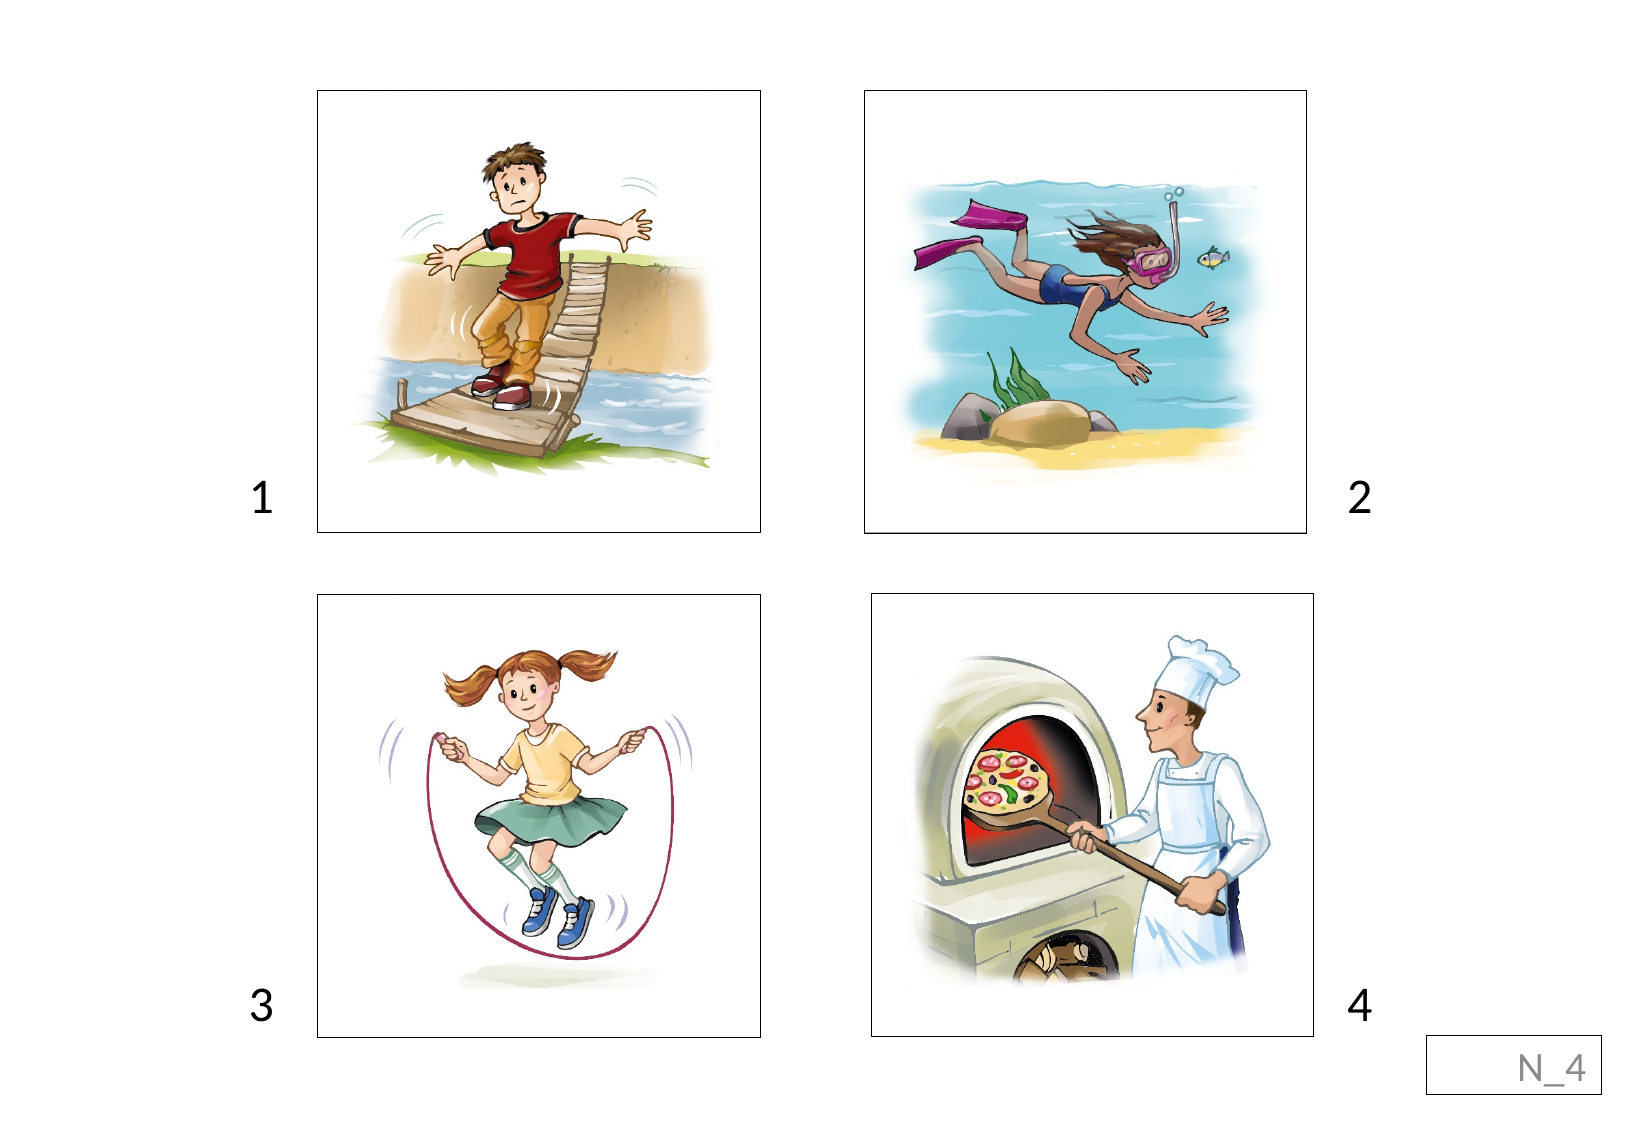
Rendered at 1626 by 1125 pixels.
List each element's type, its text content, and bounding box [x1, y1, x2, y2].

picture [317, 89, 761, 534]
picture [863, 89, 1307, 534]
picture [317, 594, 761, 1038]
picture [870, 593, 1315, 1037]
slide_number N_3 [1426, 1035, 1602, 1095]
